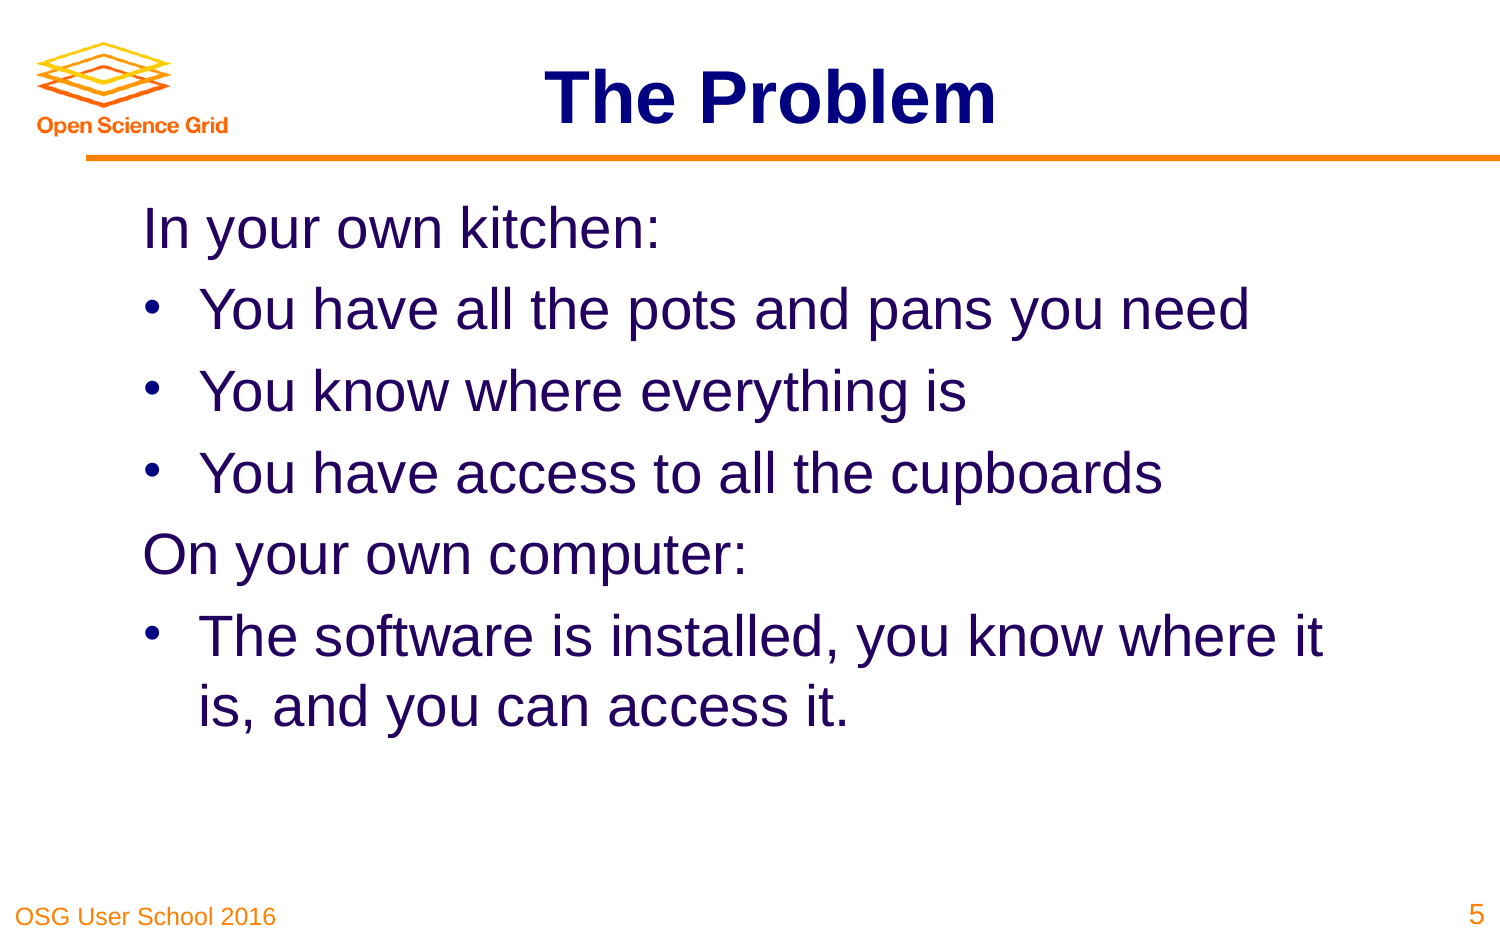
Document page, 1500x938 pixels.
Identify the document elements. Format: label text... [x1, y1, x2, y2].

slide_number 5 [1430, 874, 1500, 938]
title The Problem [201, 15, 1342, 172]
picture [17, 23, 201, 151]
list In your own kitchen: You have all the pots and pans you need You know where everything is You have access to all the cupboards On your own computer: The software is installed, you know where it is, and you can access it. [127, 182, 1403, 823]
